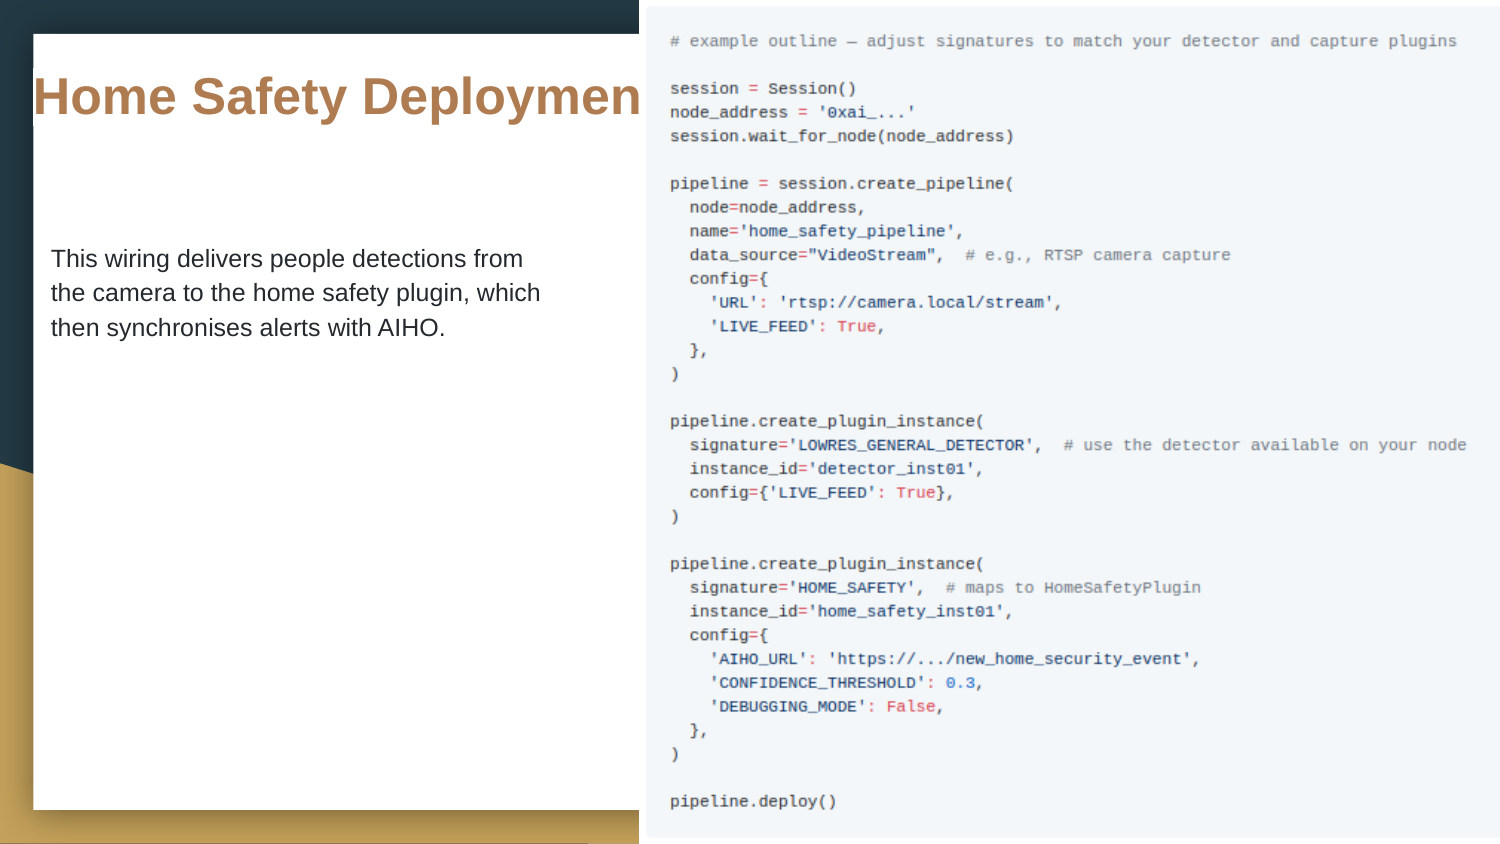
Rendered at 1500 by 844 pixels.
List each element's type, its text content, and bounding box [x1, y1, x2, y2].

text_box This wiring delivers people detections from the camera to the home safety plugin, which then synchronises alerts with AIHO. [35, 222, 559, 434]
title Home Safety Deployment [17, 35, 634, 141]
picture [639, 0, 1500, 844]
